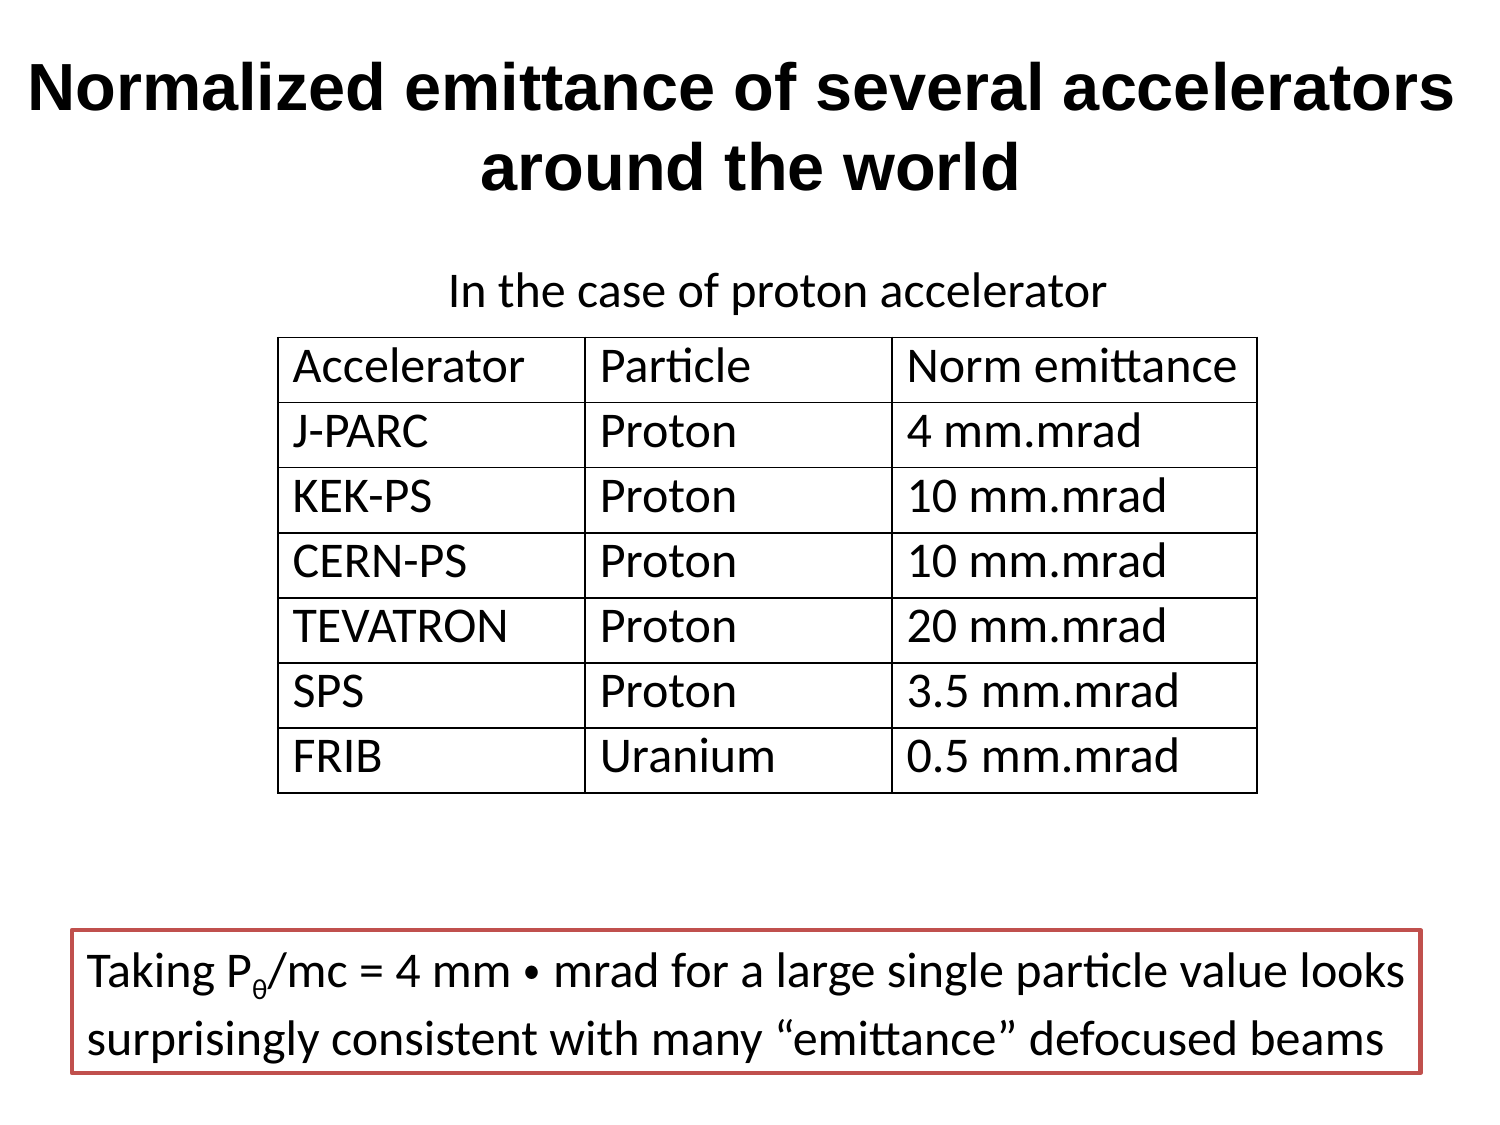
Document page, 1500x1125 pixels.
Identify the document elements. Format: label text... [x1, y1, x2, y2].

table_cell 20 mm.mrad [893, 599, 1256, 662]
table_cell J-PARC [279, 403, 584, 467]
table_header Particle [586, 338, 891, 402]
table_cell SPS [279, 664, 584, 727]
table_cell Proton [586, 599, 891, 662]
text_box In the case of proton accelerator [433, 249, 1123, 325]
table_cell Proton [586, 534, 891, 597]
table_cell KEK-PS [279, 468, 584, 532]
table_cell 10 mm.mrad [893, 468, 1256, 532]
text_box Normalized emittance of several accelerators around the world [12, 36, 1490, 211]
table_cell FRIB [279, 729, 584, 792]
text_box Taking Pθ/mc = 4 mm・mrad for a large single particle value looks surprisingly consistent with many “emittance” defocused beams [70, 928, 1423, 1075]
table_cell Proton [586, 403, 891, 467]
table_cell Proton [586, 664, 891, 727]
table_cell 0.5 mm.mrad [893, 729, 1256, 792]
table_cell Proton [586, 468, 891, 532]
table_cell TEVATRON [279, 599, 584, 662]
table_cell CERN-PS [279, 534, 584, 597]
table_header Accelerator [279, 338, 584, 402]
table_cell 4 mm.mrad [893, 403, 1256, 467]
table_cell 10 mm.mrad [893, 534, 1256, 597]
table_header Norm emittance [893, 338, 1256, 402]
table_cell Uranium [586, 729, 891, 792]
table_cell 3.5 mm.mrad [893, 664, 1256, 727]
